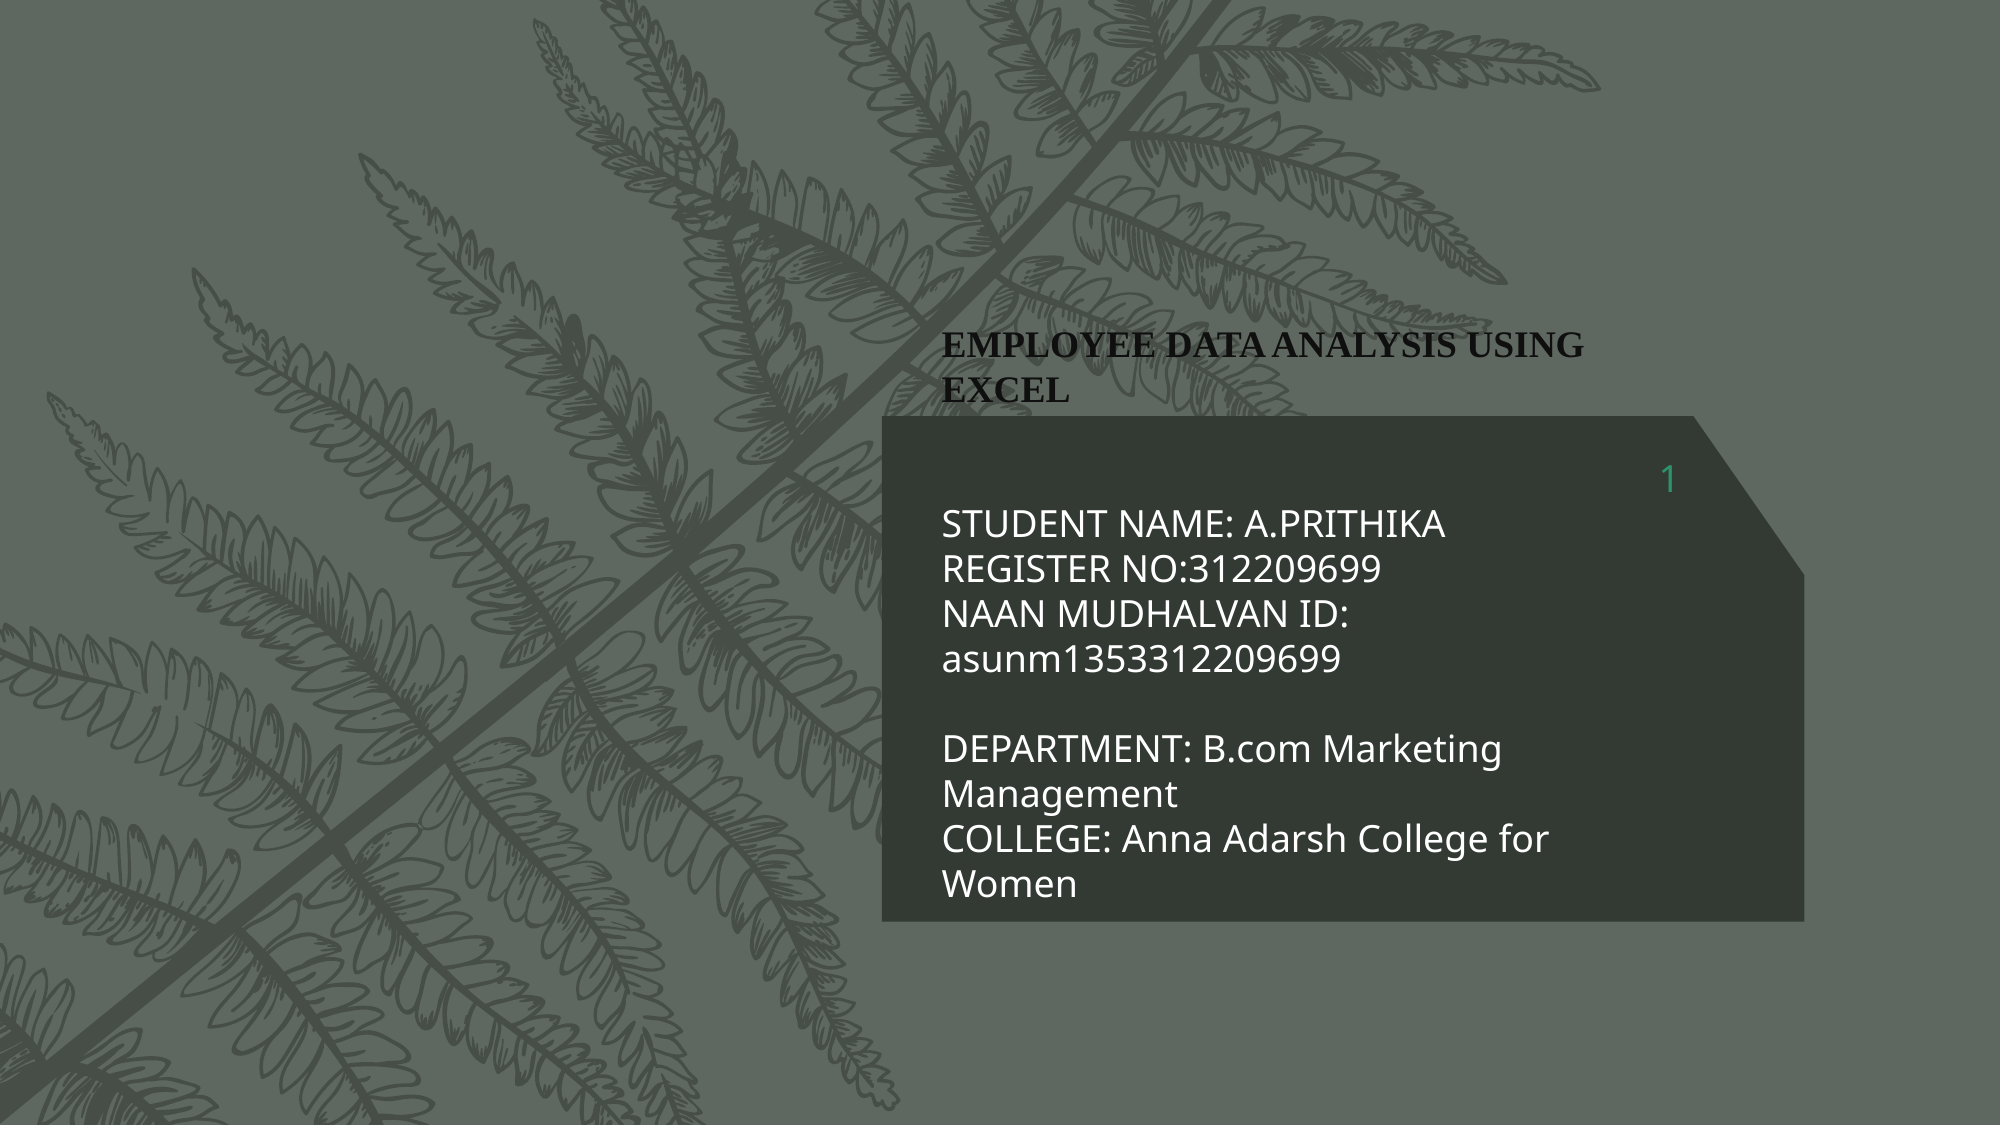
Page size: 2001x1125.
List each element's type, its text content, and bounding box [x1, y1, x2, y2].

text_box EMPLOYEE DATA ANALYSIS USING EXCEL 1 STUDENT NAME: A.PRITHIKA REGISTER NO:312209699 NAAN MUDHALVAN ID: asunm1353312209699 DEPARTMENT: B.com Marketing Management COLLEGE: Anna Adarsh College for Women [926, 312, 1695, 958]
